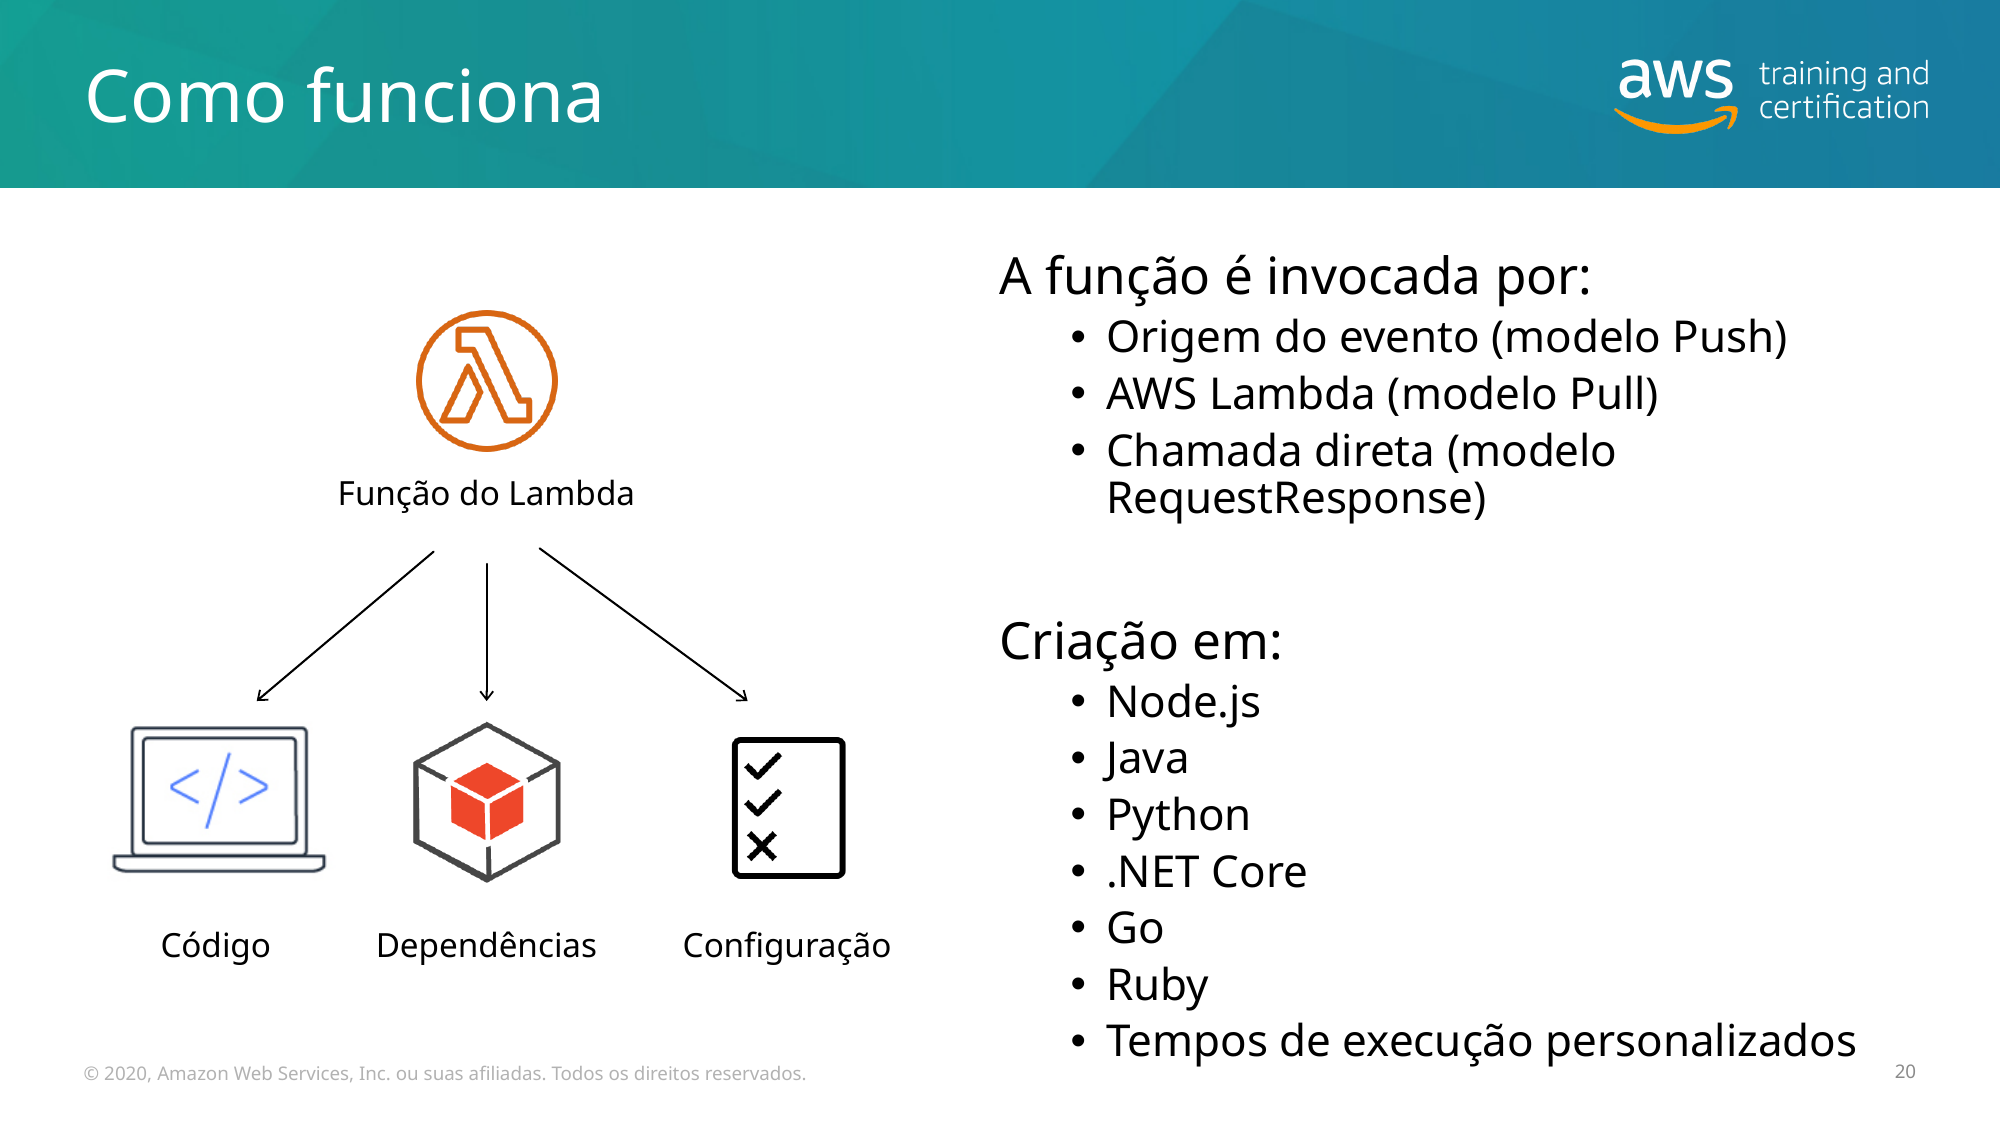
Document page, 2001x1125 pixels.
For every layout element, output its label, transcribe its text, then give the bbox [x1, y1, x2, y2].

footer © 2020, Amazon Web Services, Inc. ou suas afiliadas. Todos os direitos reservados. [68, 1042, 866, 1103]
picture [713, 732, 864, 883]
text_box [380, 721, 593, 965]
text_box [539, 548, 748, 702]
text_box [256, 551, 434, 702]
title Como funciona [50, 59, 1533, 138]
text_box Configuração [682, 924, 892, 965]
list A função é invocada por: Origem do evento (modelo Push) AWS Lambda (modelo Pull) Chamada direta (modelo RequestResponse) Criação em: Node.js Java Python .NET Core Go Ruby Tempos de execução personalizados [984, 243, 1961, 1079]
picture [0, 0, 2000, 188]
text_box Código [160, 940, 272, 965]
picture [74, 654, 358, 940]
text_box Função do Lambda [297, 465, 676, 520]
picture [411, 305, 562, 456]
slide_number 20 [1481, 1042, 1932, 1103]
